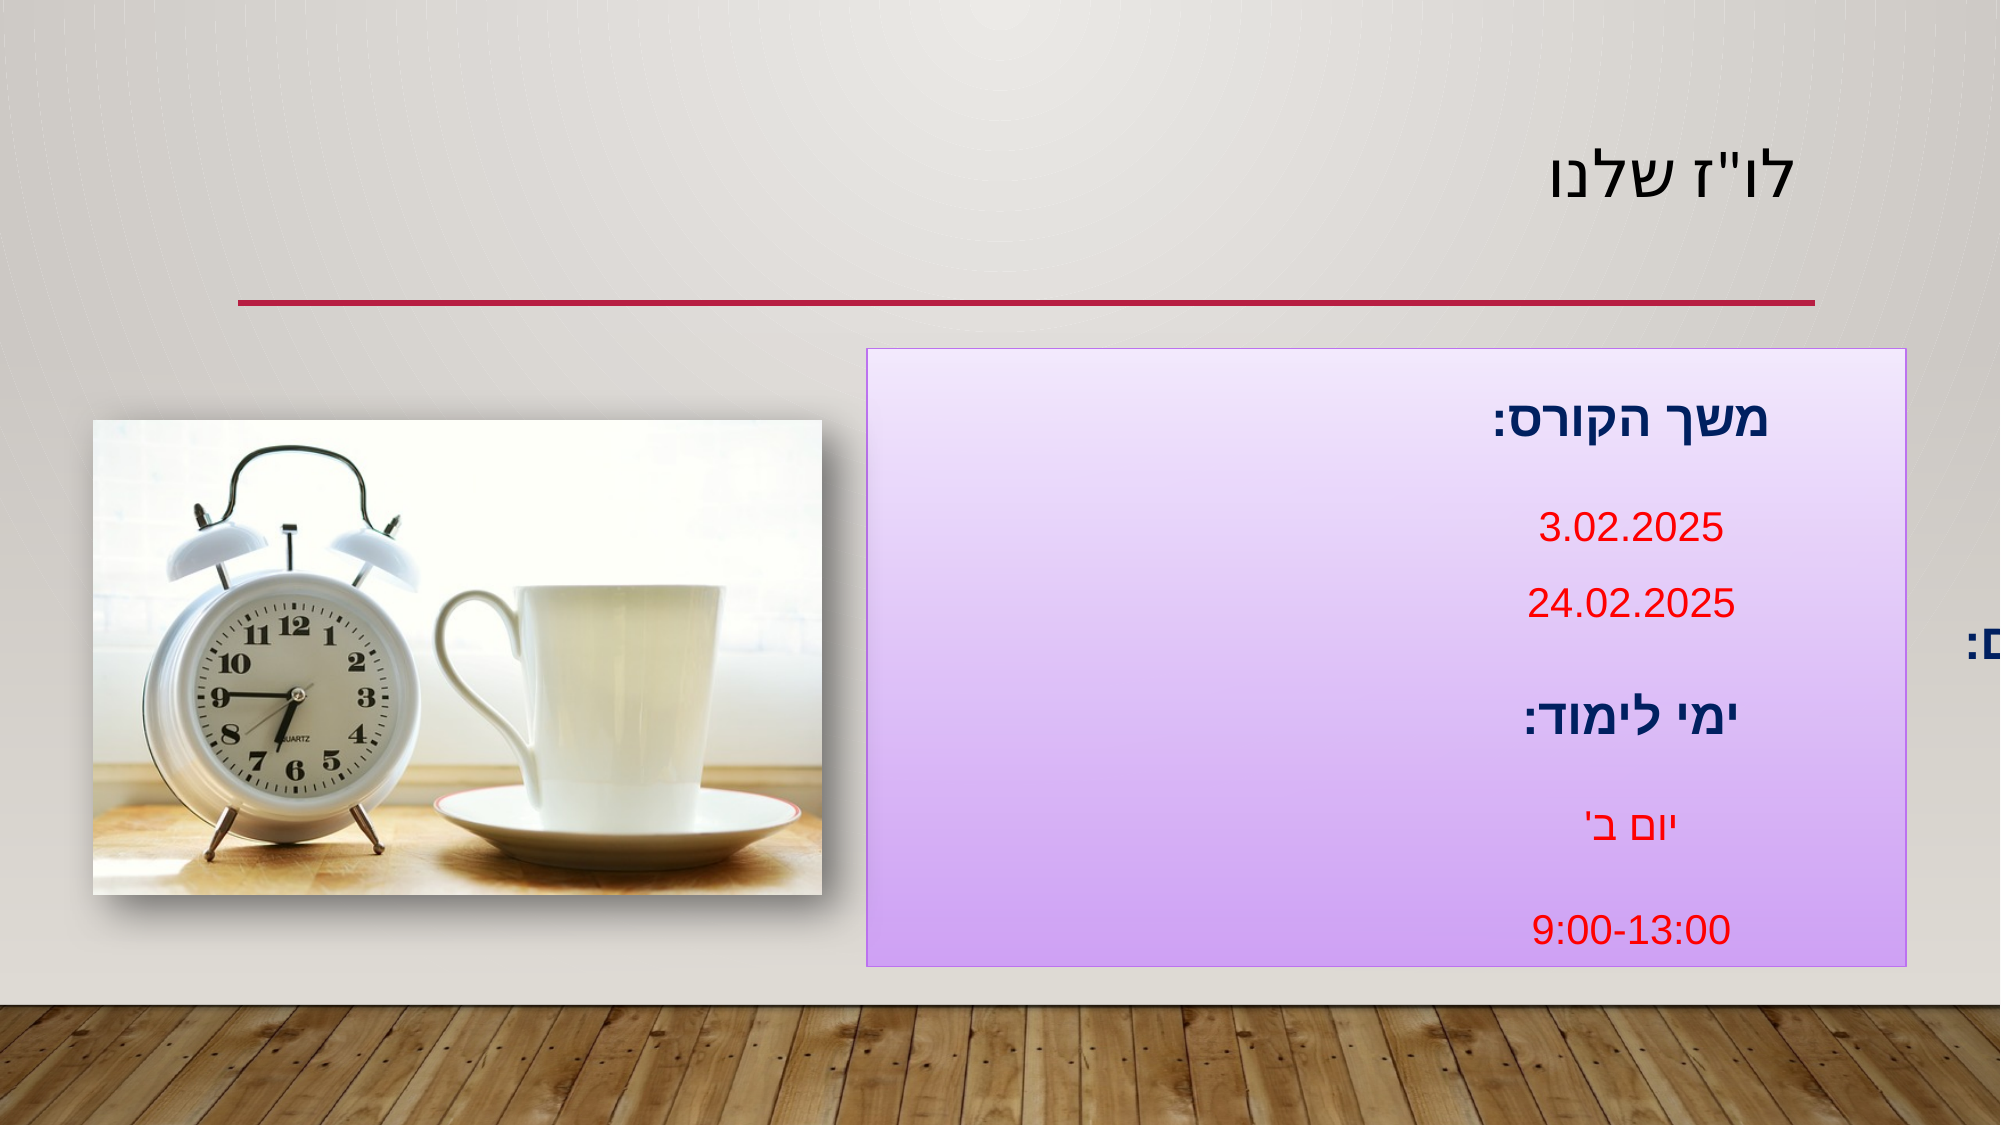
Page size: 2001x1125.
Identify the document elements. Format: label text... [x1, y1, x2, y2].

picture [0, 1005, 2000, 1125]
text_box משך הקורס: 3.02.2025 24.02.2025 ימי לימוד: יום ב' 9:00-13:00 היקף שעות: 16 שעות מספר מפגשים: 4 מפגשים [866, 348, 1907, 967]
picture [93, 420, 823, 895]
title לו"ז שלנו [238, 131, 1814, 305]
